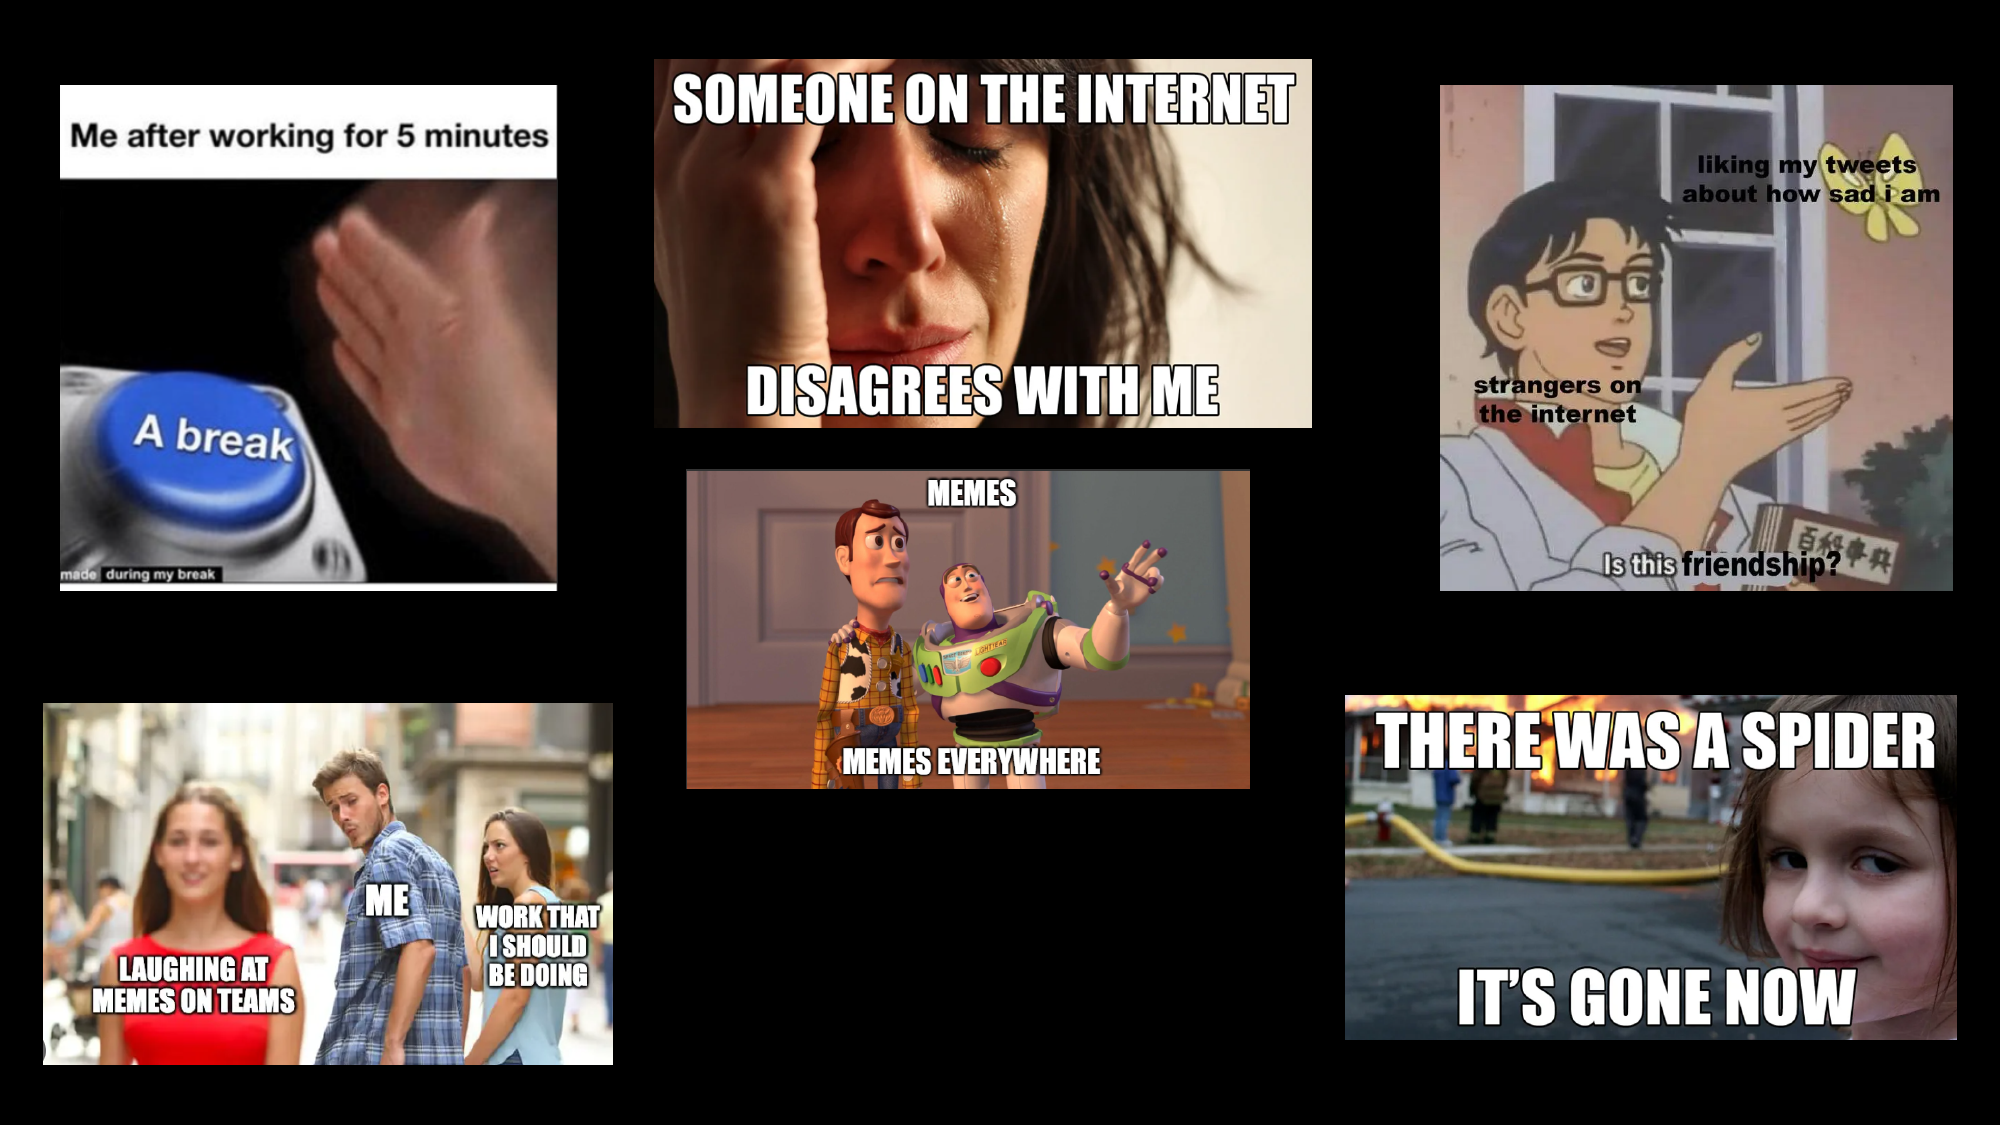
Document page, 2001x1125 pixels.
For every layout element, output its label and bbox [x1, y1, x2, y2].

picture [1439, 84, 1953, 591]
picture [653, 59, 1312, 428]
picture [1345, 695, 1957, 1040]
picture [685, 469, 1250, 790]
picture [60, 84, 558, 591]
picture [42, 702, 613, 1065]
